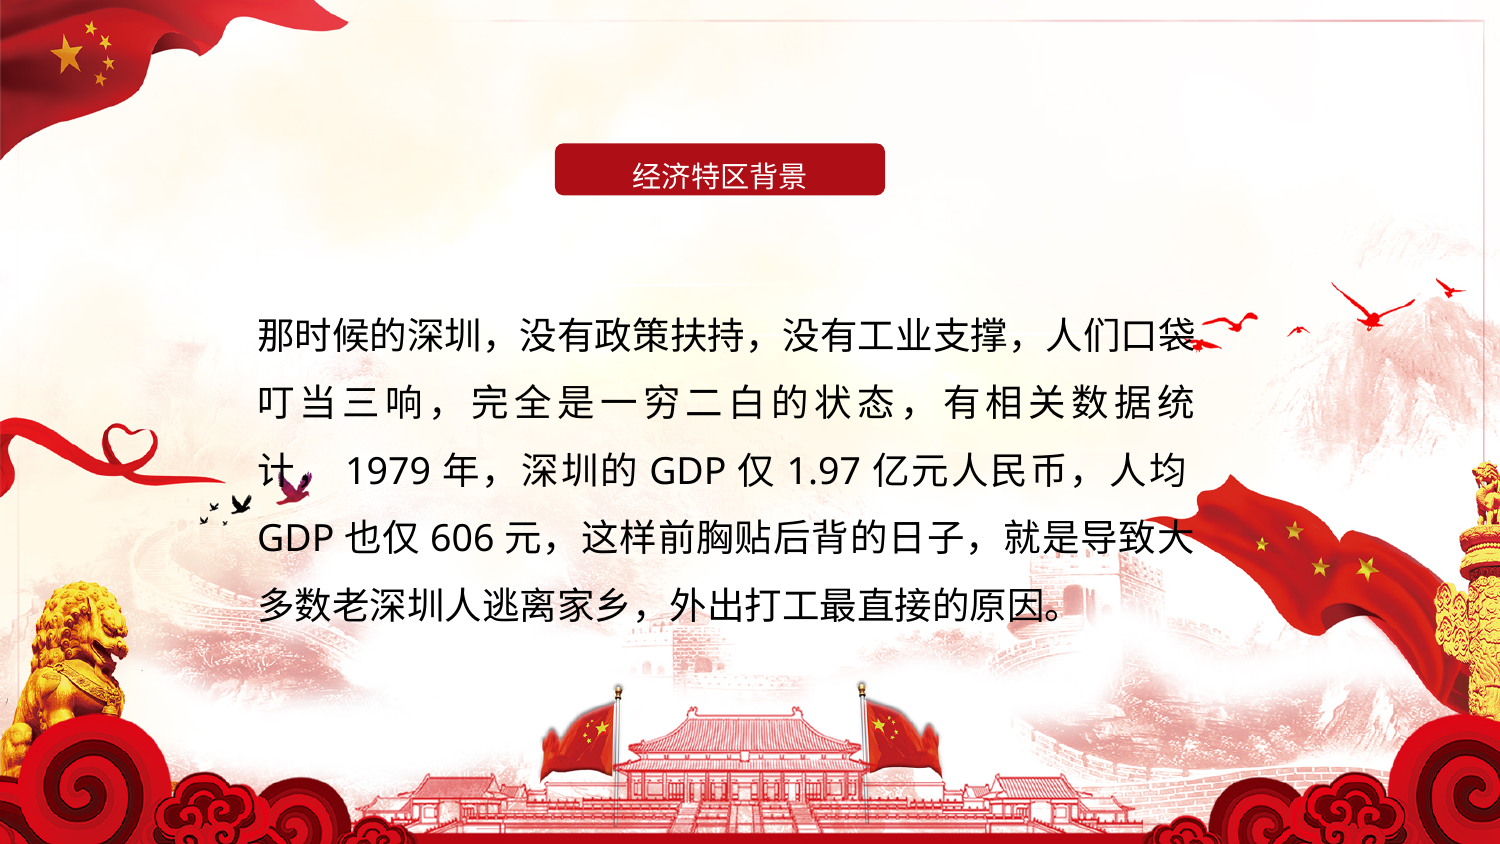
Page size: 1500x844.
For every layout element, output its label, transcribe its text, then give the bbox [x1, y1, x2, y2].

text_box [554, 143, 566, 196]
text_box 那时候的深圳，没有政策扶持，没有工业支撑，人们口袋叮当三响，完全是一穷二白的状态，有相关数据统计，1979年，深圳的GDP仅1.97亿元人民币，人均GDP也仅606元，这样前胸贴后背的日子，就是导致大多数老深圳人逃离家乡，外出打工最直接的原因。 [242, 281, 1211, 635]
text_box [875, 143, 886, 196]
text_box 经济特区背景 [566, 133, 875, 201]
picture [0, 0, 1500, 844]
